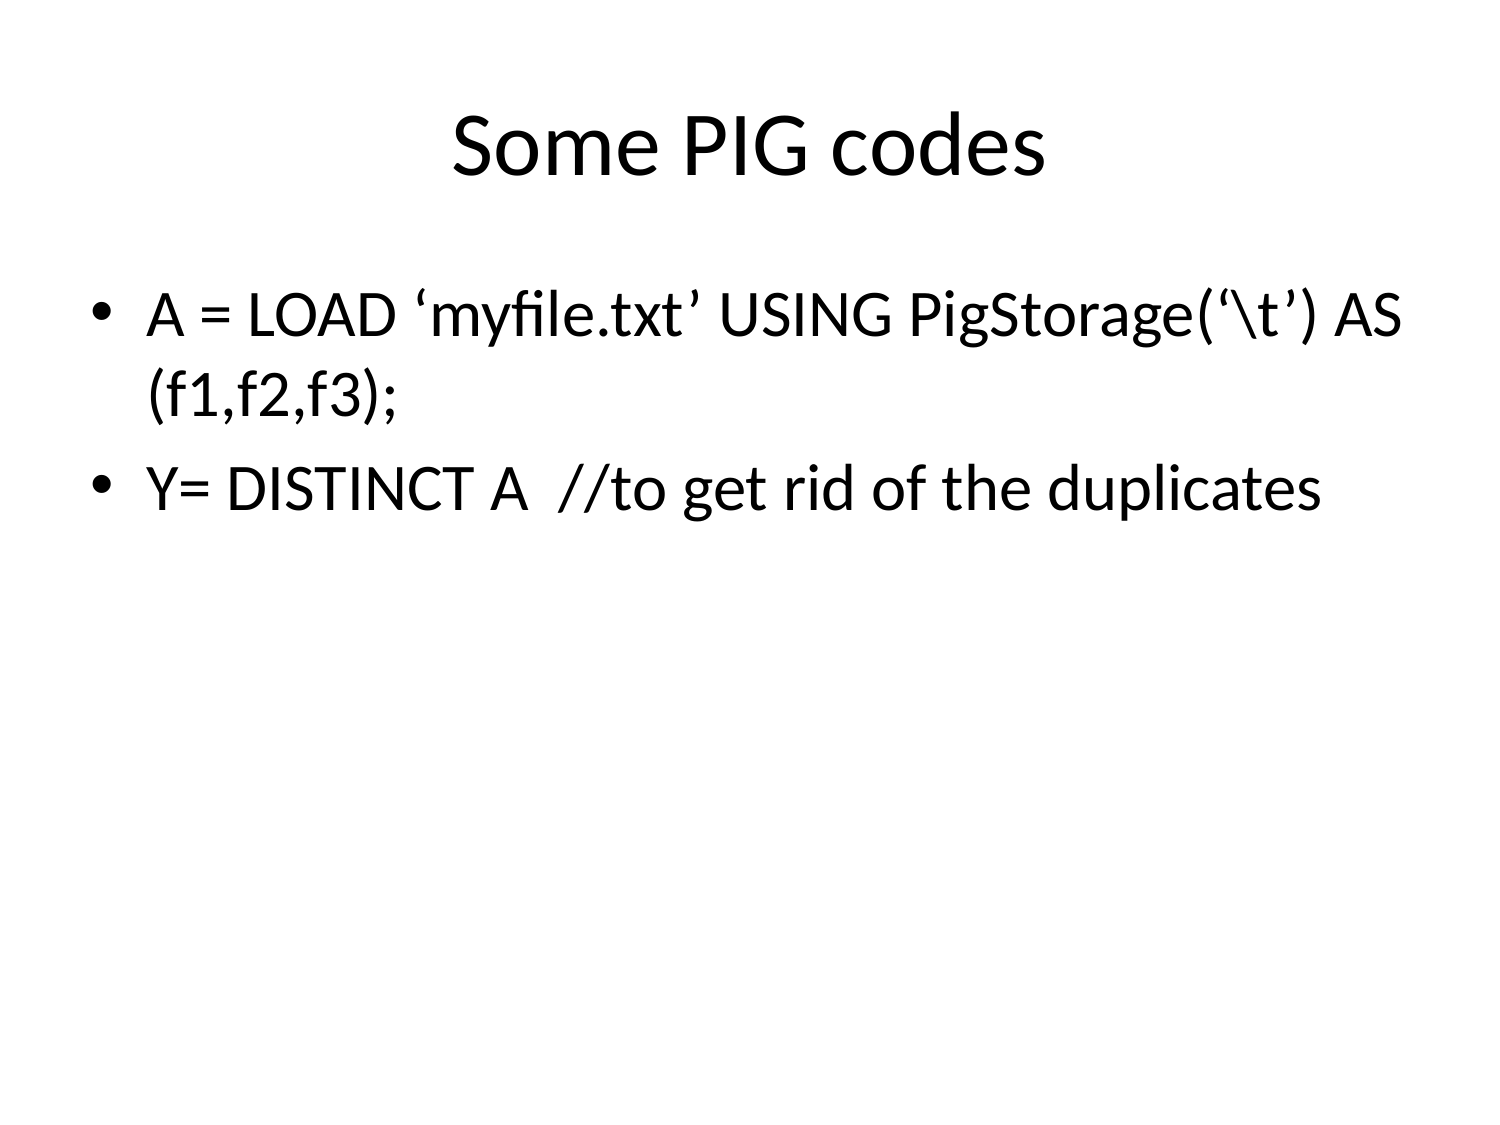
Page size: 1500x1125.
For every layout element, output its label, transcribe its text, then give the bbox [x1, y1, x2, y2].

title Some PIG codes [75, 45, 1425, 233]
list A = LOAD ‘myfile.txt’ USING PigStorage(‘\t’) AS (f1,f2,f3); Y= DISTINCT A //to get rid of the duplicates [75, 262, 1425, 1005]
